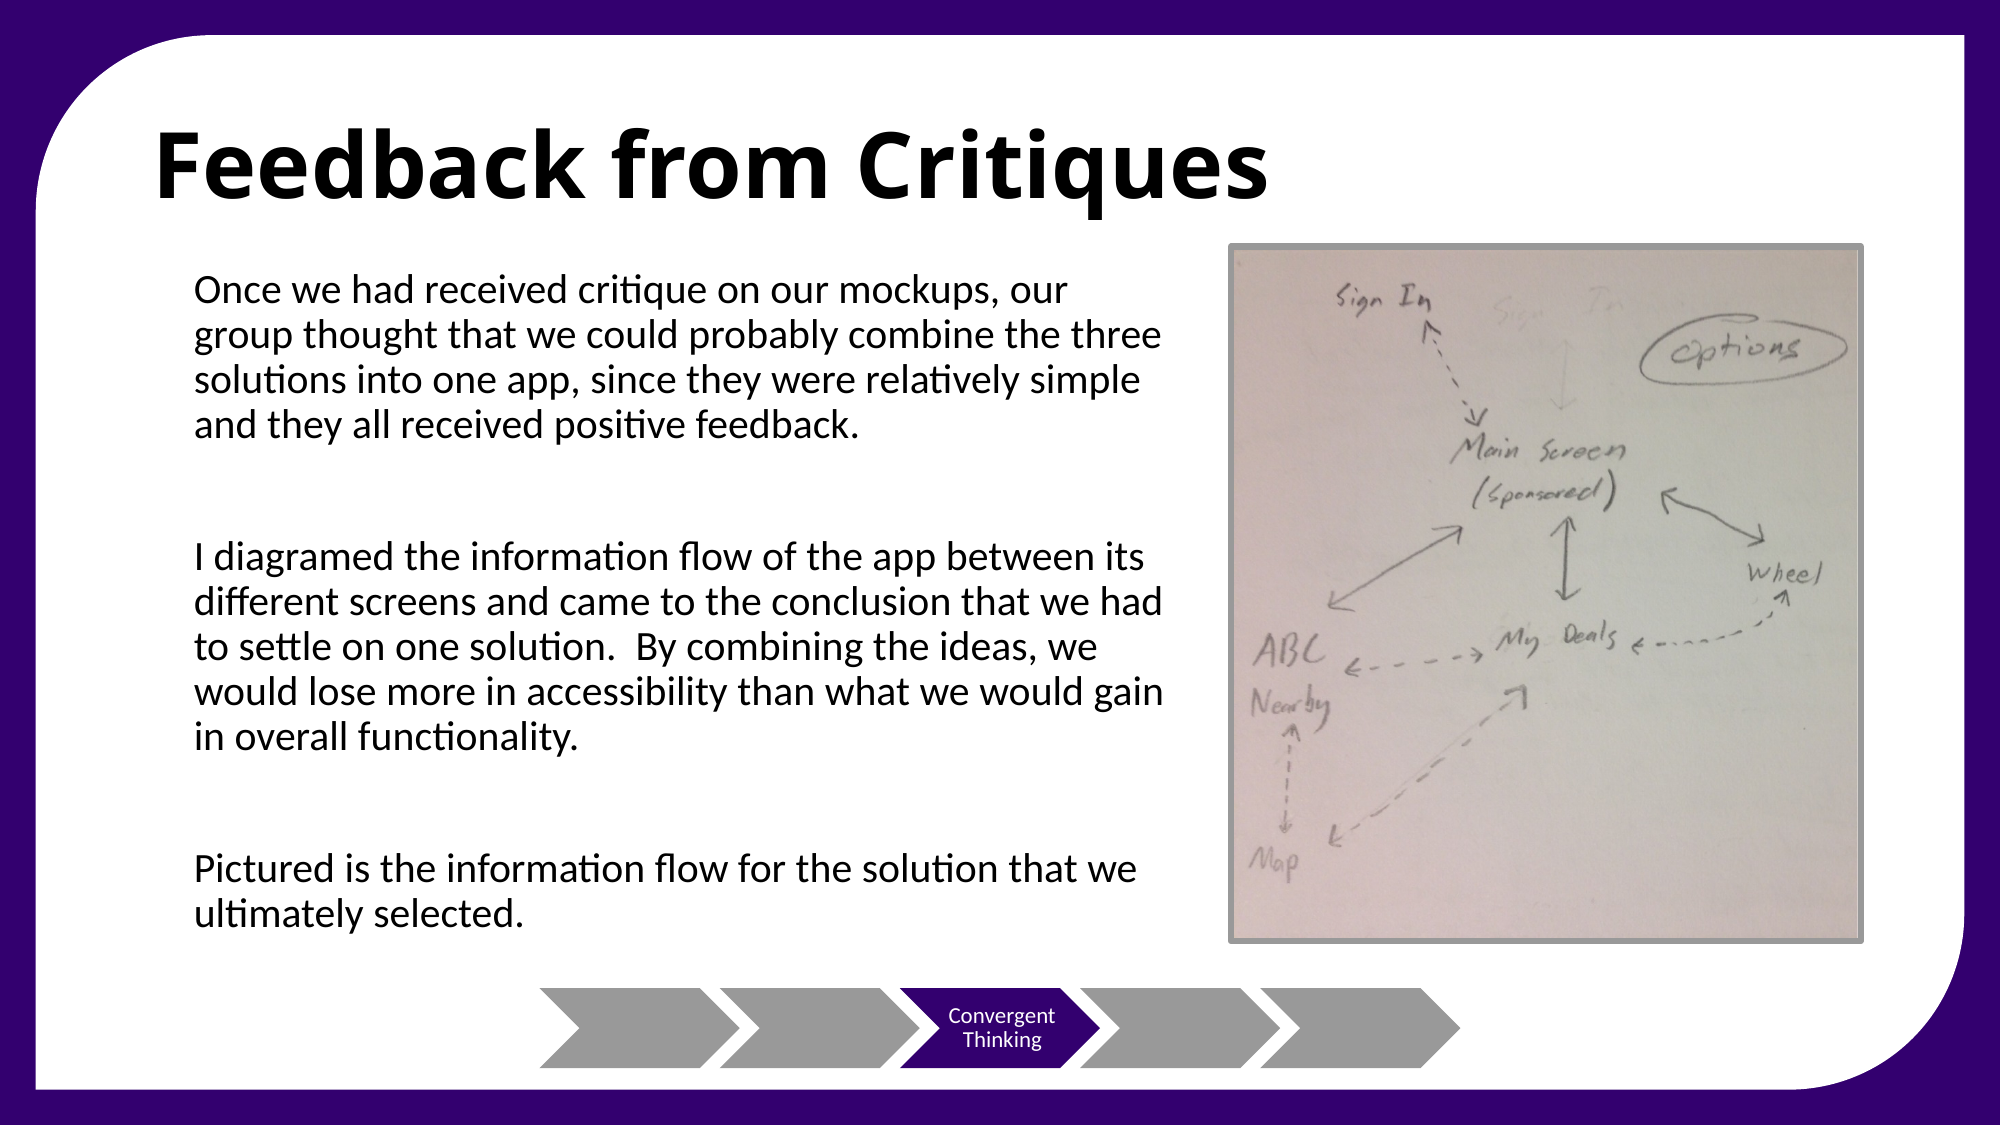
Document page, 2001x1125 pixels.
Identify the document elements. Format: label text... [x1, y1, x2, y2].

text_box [539, 860, 1461, 1125]
title Feedback from Critiques [137, 59, 1863, 278]
text_box [34, 34, 1966, 1091]
picture [1234, 249, 1858, 938]
list Once we had received critique on our mockups, our group thought that we could probably combine the three solutions into one app, since they were relatively simple and they all received positive feedback. I diagramed the information flow of the app between its different screens and came to the conclusion that we had to settle on one solution. By combining the ideas, we would lose more in accessibility than what we would gain in overall functionality. Pictured is the information flow for the solution that we ultimately selected. [178, 260, 1193, 996]
